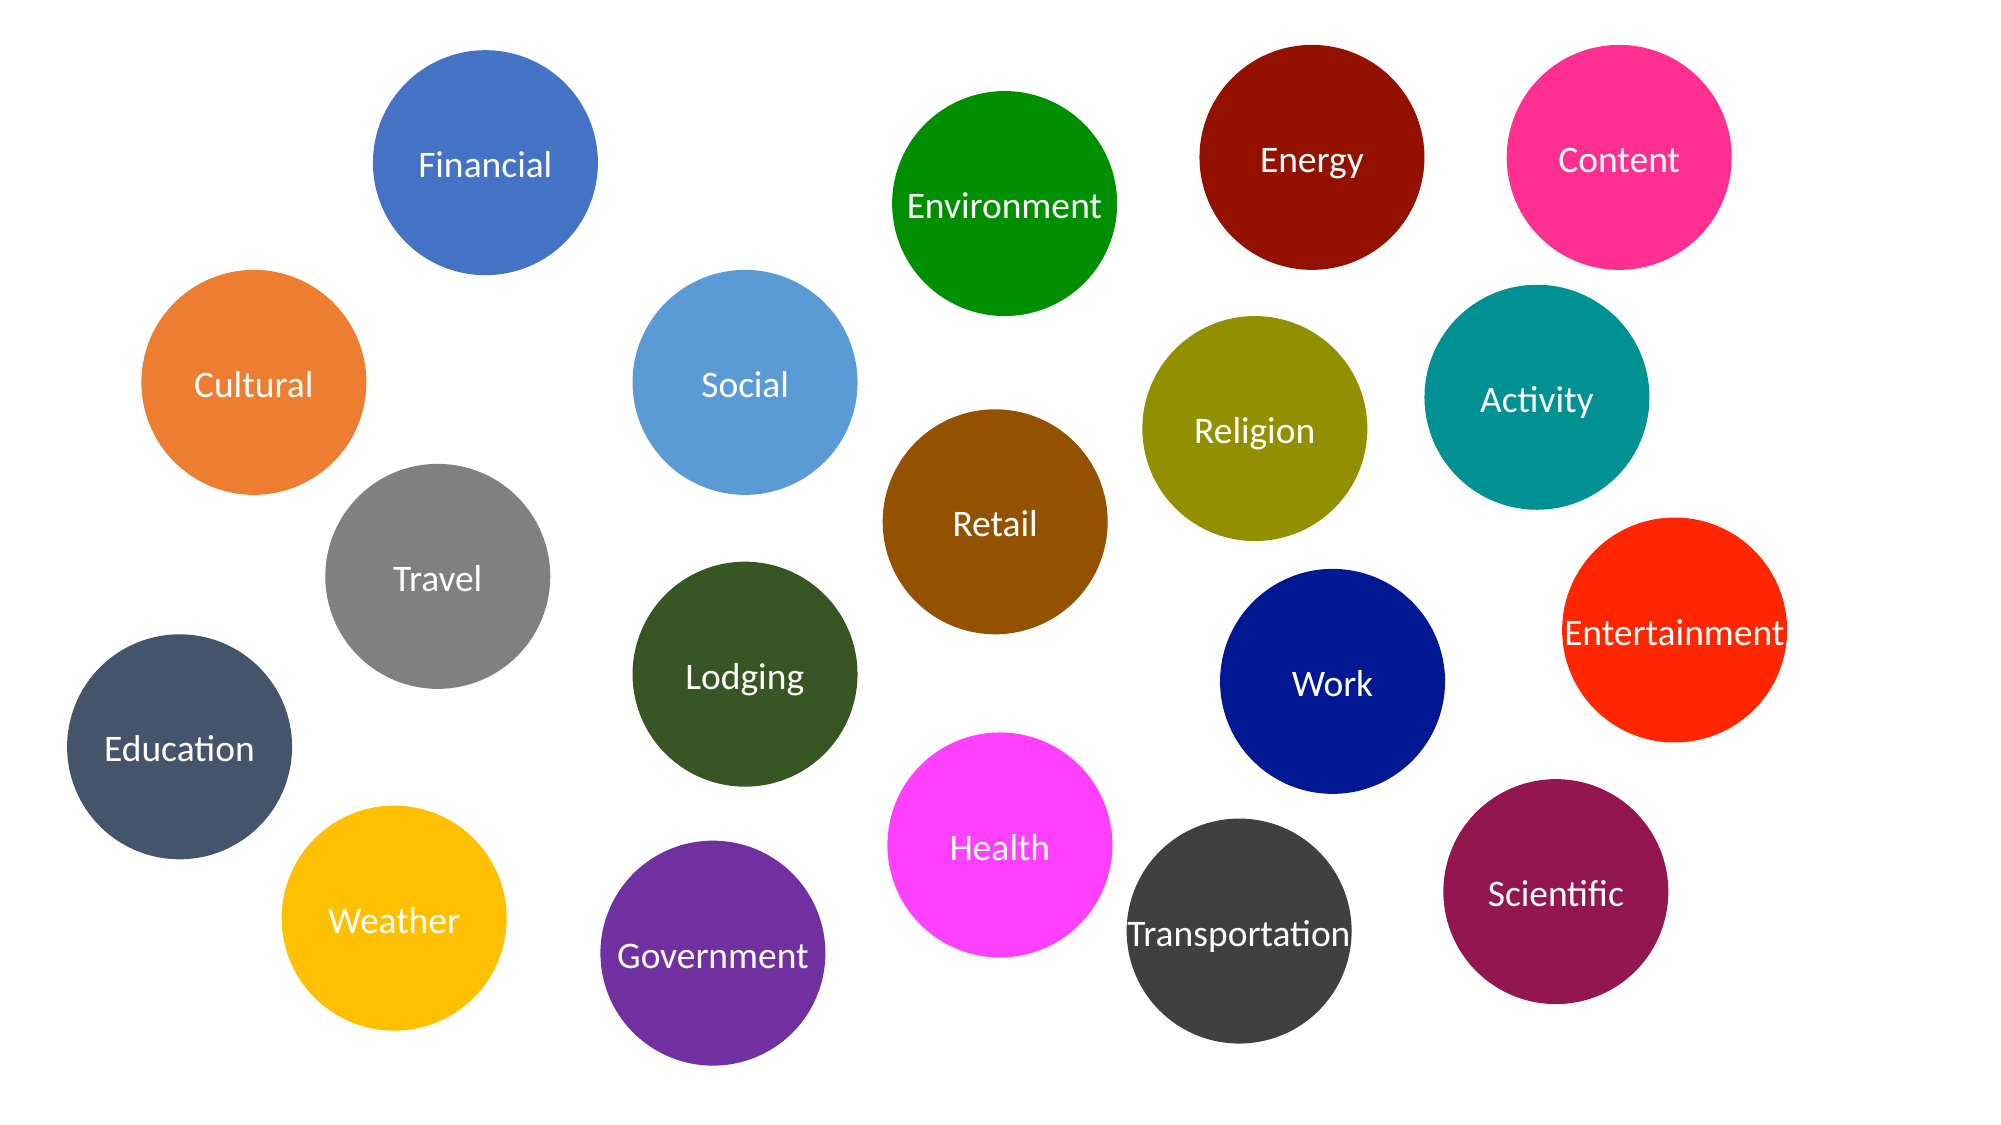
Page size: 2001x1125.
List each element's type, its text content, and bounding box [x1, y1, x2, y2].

text_box Transportation [1125, 817, 1353, 1045]
text_box Social [631, 268, 859, 496]
text_box Health [886, 731, 1114, 959]
text_box Work [1219, 567, 1447, 795]
text_box Financial [371, 49, 599, 277]
text_box Government [599, 839, 827, 1067]
text_box Lodging [631, 560, 859, 788]
text_box Education [66, 633, 294, 861]
text_box Retail [881, 408, 1109, 636]
text_box Entertainment [1561, 516, 1789, 744]
text_box Activity [1423, 283, 1651, 511]
text_box Scientific [1442, 778, 1670, 1006]
text_box Weather [280, 804, 508, 1032]
text_box Travel [324, 462, 552, 690]
text_box Cultural [140, 268, 368, 496]
text_box Environment [891, 90, 1119, 318]
text_box Energy [1198, 43, 1426, 271]
text_box Religion [1141, 315, 1369, 543]
text_box Content [1505, 43, 1733, 271]
